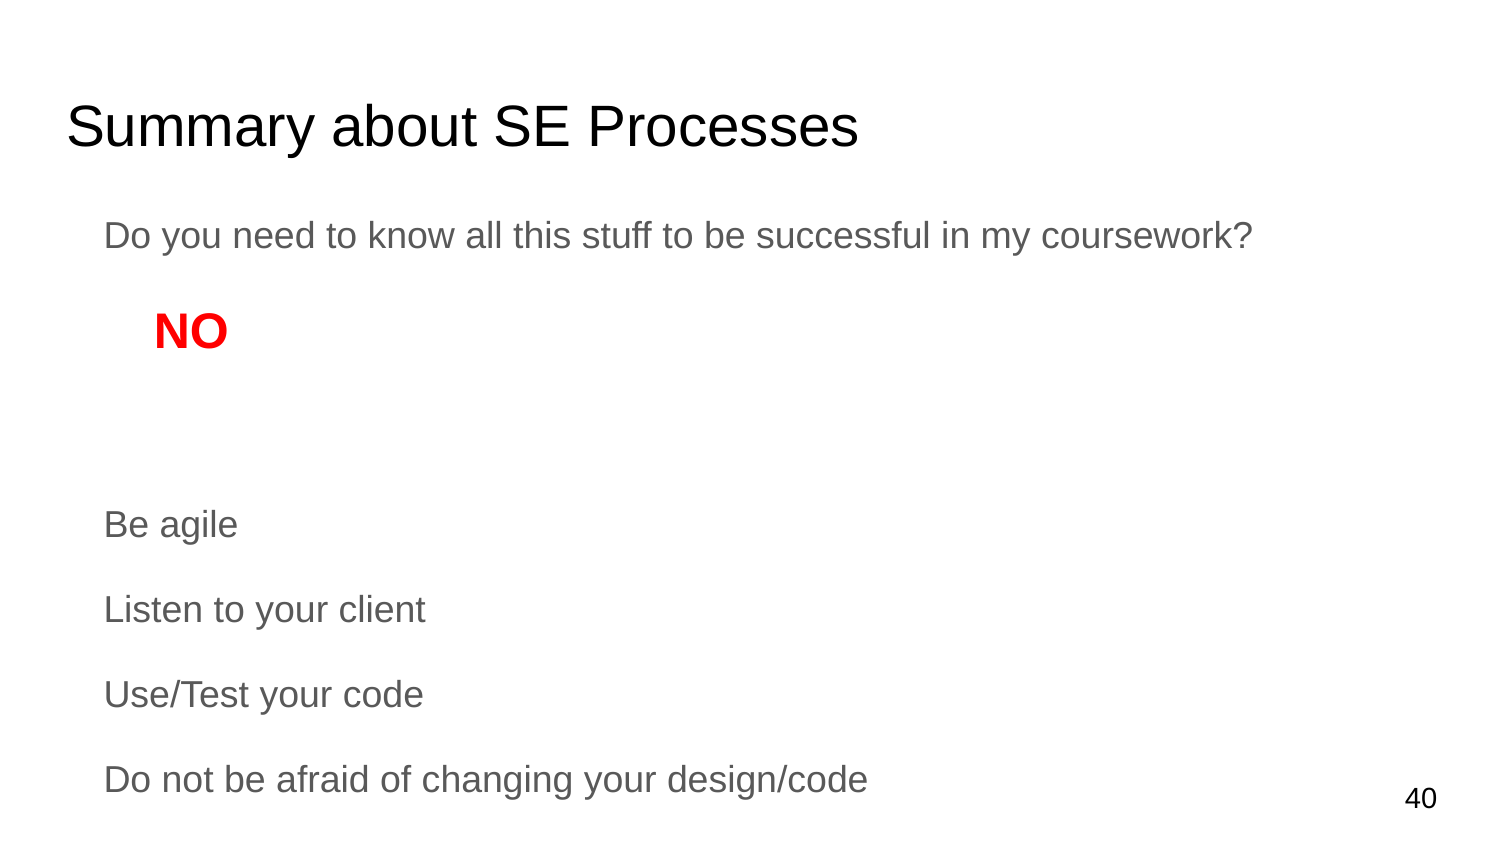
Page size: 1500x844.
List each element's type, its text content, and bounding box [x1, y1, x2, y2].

slide_number 40 [1389, 764, 1480, 830]
list Do you need to know all this stuff to be successful in my coursework? NO Be agile Listen to your client Use/Test your code Do not be afraid of changing your design/code Tradeoff between perfection and productivity [51, 189, 1449, 750]
title Summary about SE Processes [51, 72, 1449, 167]
